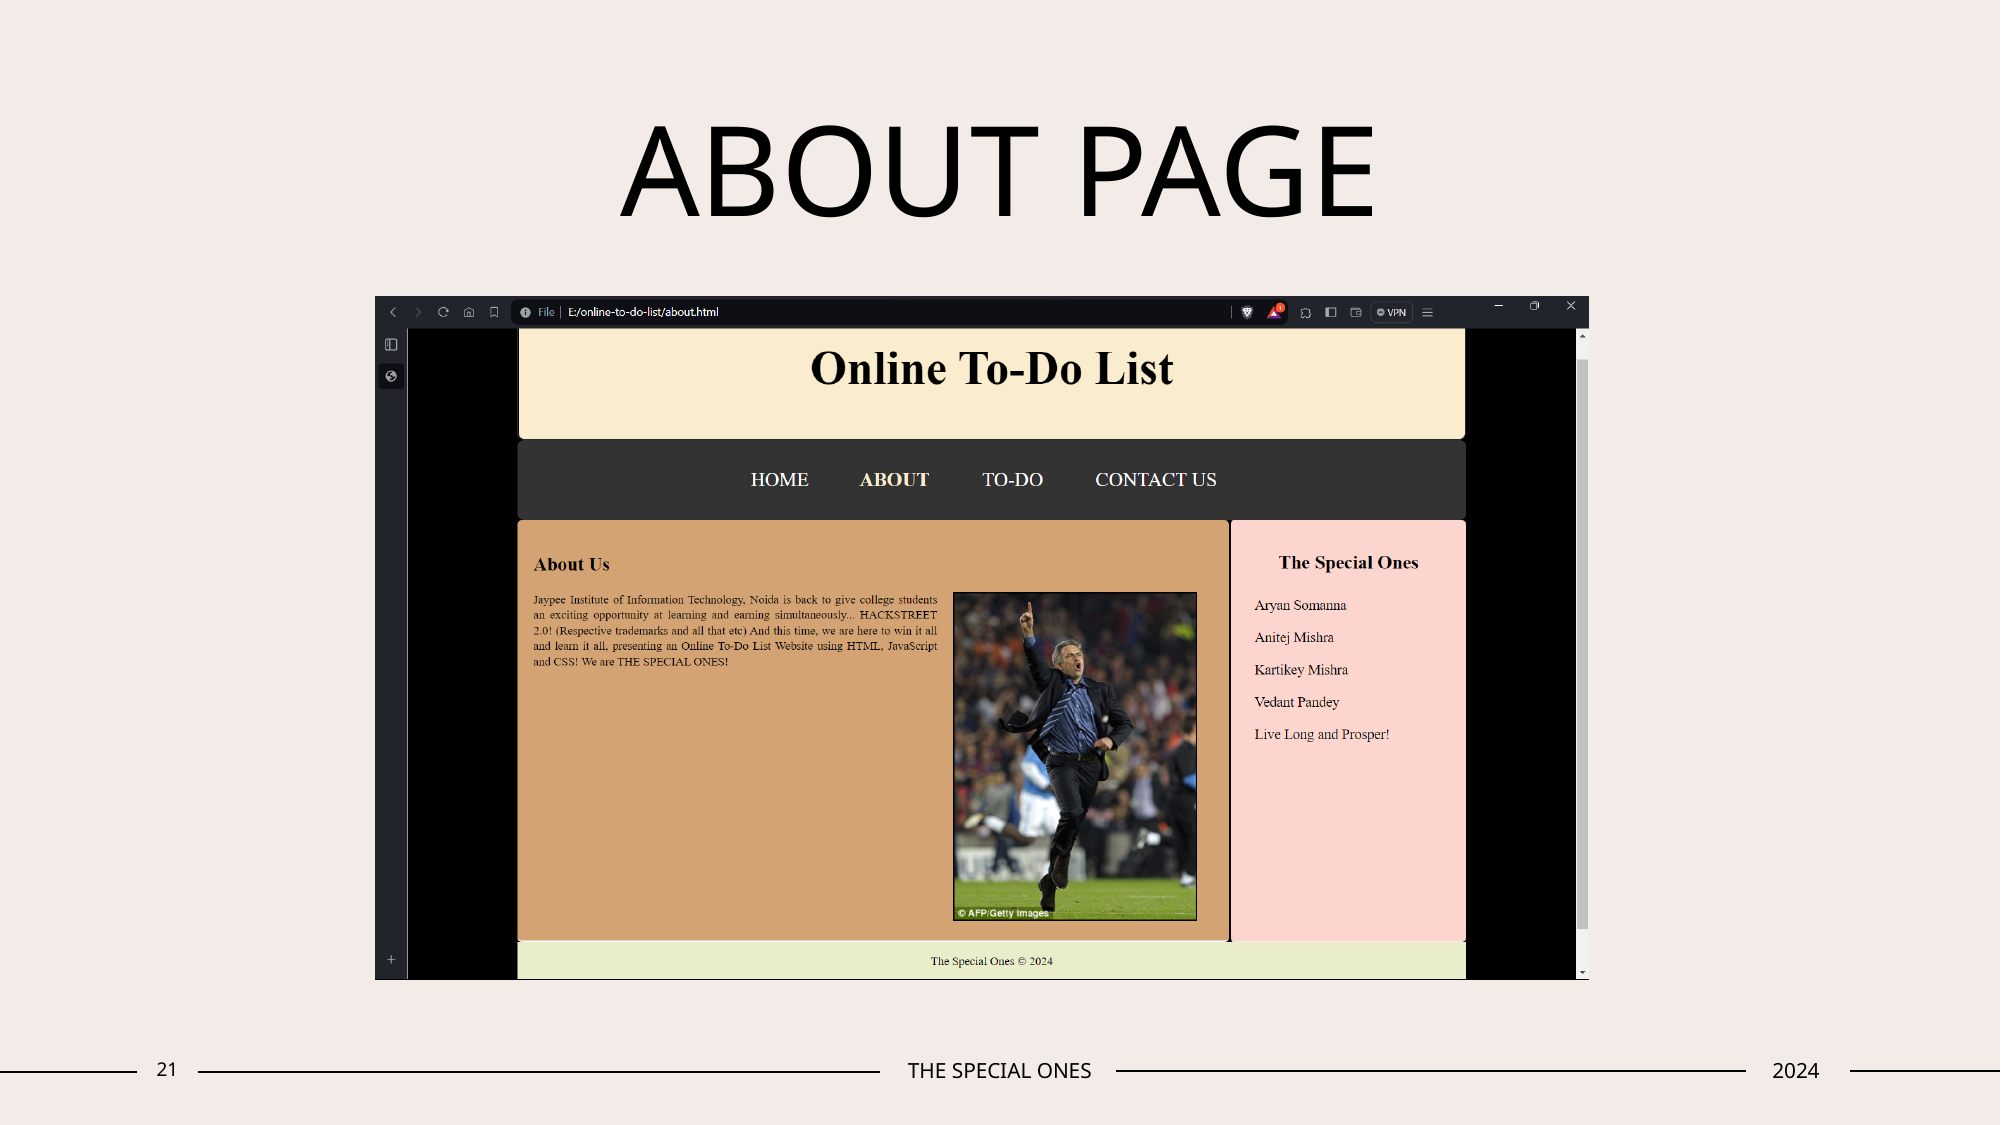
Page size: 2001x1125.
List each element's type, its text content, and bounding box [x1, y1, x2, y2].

slide_number 2024 [1743, 1050, 1849, 1091]
title ABOUT PAGE [187, 83, 1813, 251]
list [375, 296, 1589, 980]
slide_number 21 [137, 1050, 198, 1091]
footer THE SPECIAL ONES [879, 1050, 1120, 1091]
